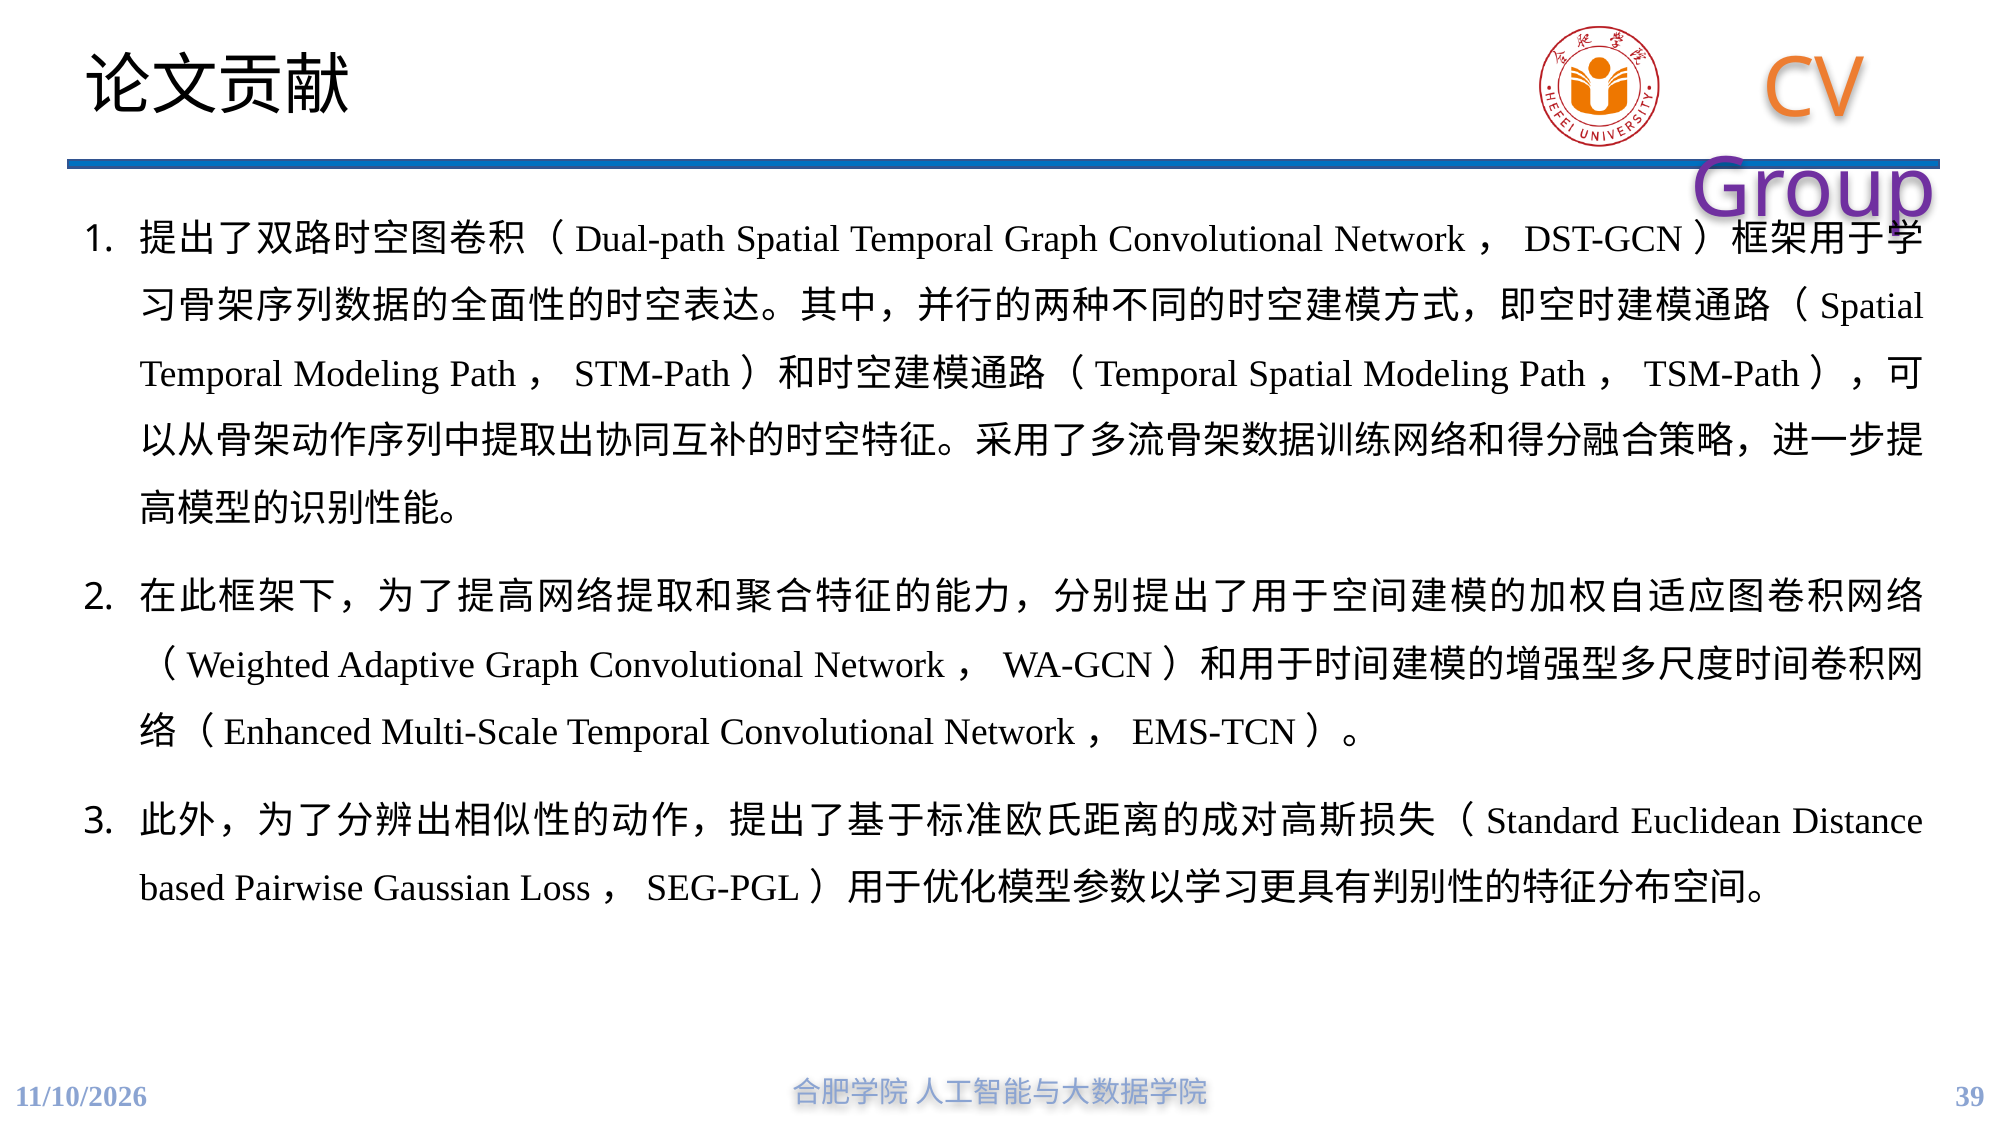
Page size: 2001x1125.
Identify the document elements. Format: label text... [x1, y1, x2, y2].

slide_number 39 [1550, 1065, 2000, 1125]
title 论文贡献 [69, 32, 903, 143]
footer 合肥学院 人工智能与大数据学院 [662, 1065, 1338, 1125]
picture [1530, 19, 1668, 150]
list 提出了双路时空图卷积（Dual-path Spatial Temporal Graph Convolutional Network，DST-GCN）框架用于学习骨架序列数据的全面性的时空表达。其中，并行的两种不同的时空建模方式，即空时建模通路（Spatial Temporal Modeling Path，STM-Path）和时空建模通路（Temporal Spatial Modeling Path，TSM-Path），可以从骨架动作序列中提取出协同互补的时空特征。采用了多流骨架数据训练网络和得分融合策略，进一步提高模型的识别性能。 在此框架下，为了提高网络提取和聚合特征的能力，分别提出了用于空间建模的加权自适应图卷积网络（Weighted Adaptive Graph Convolutional Network，WA-GCN）和用于时间建模的增强型多尺度时间卷积网络（Enhanced Multi-Scale Temporal Convolutional Network，EMS-TCN）。 此外，为了分辨出相似性的动作，提出了基于标准欧氏距离的成对高斯损失（Standard Euclidean Distance based Pairwise Gaussian Loss，SEG-PGL）用于优化模型参数以学习更具有判别性的特征分布空间。 [68, 183, 1940, 1014]
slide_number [0, 1065, 450, 1125]
